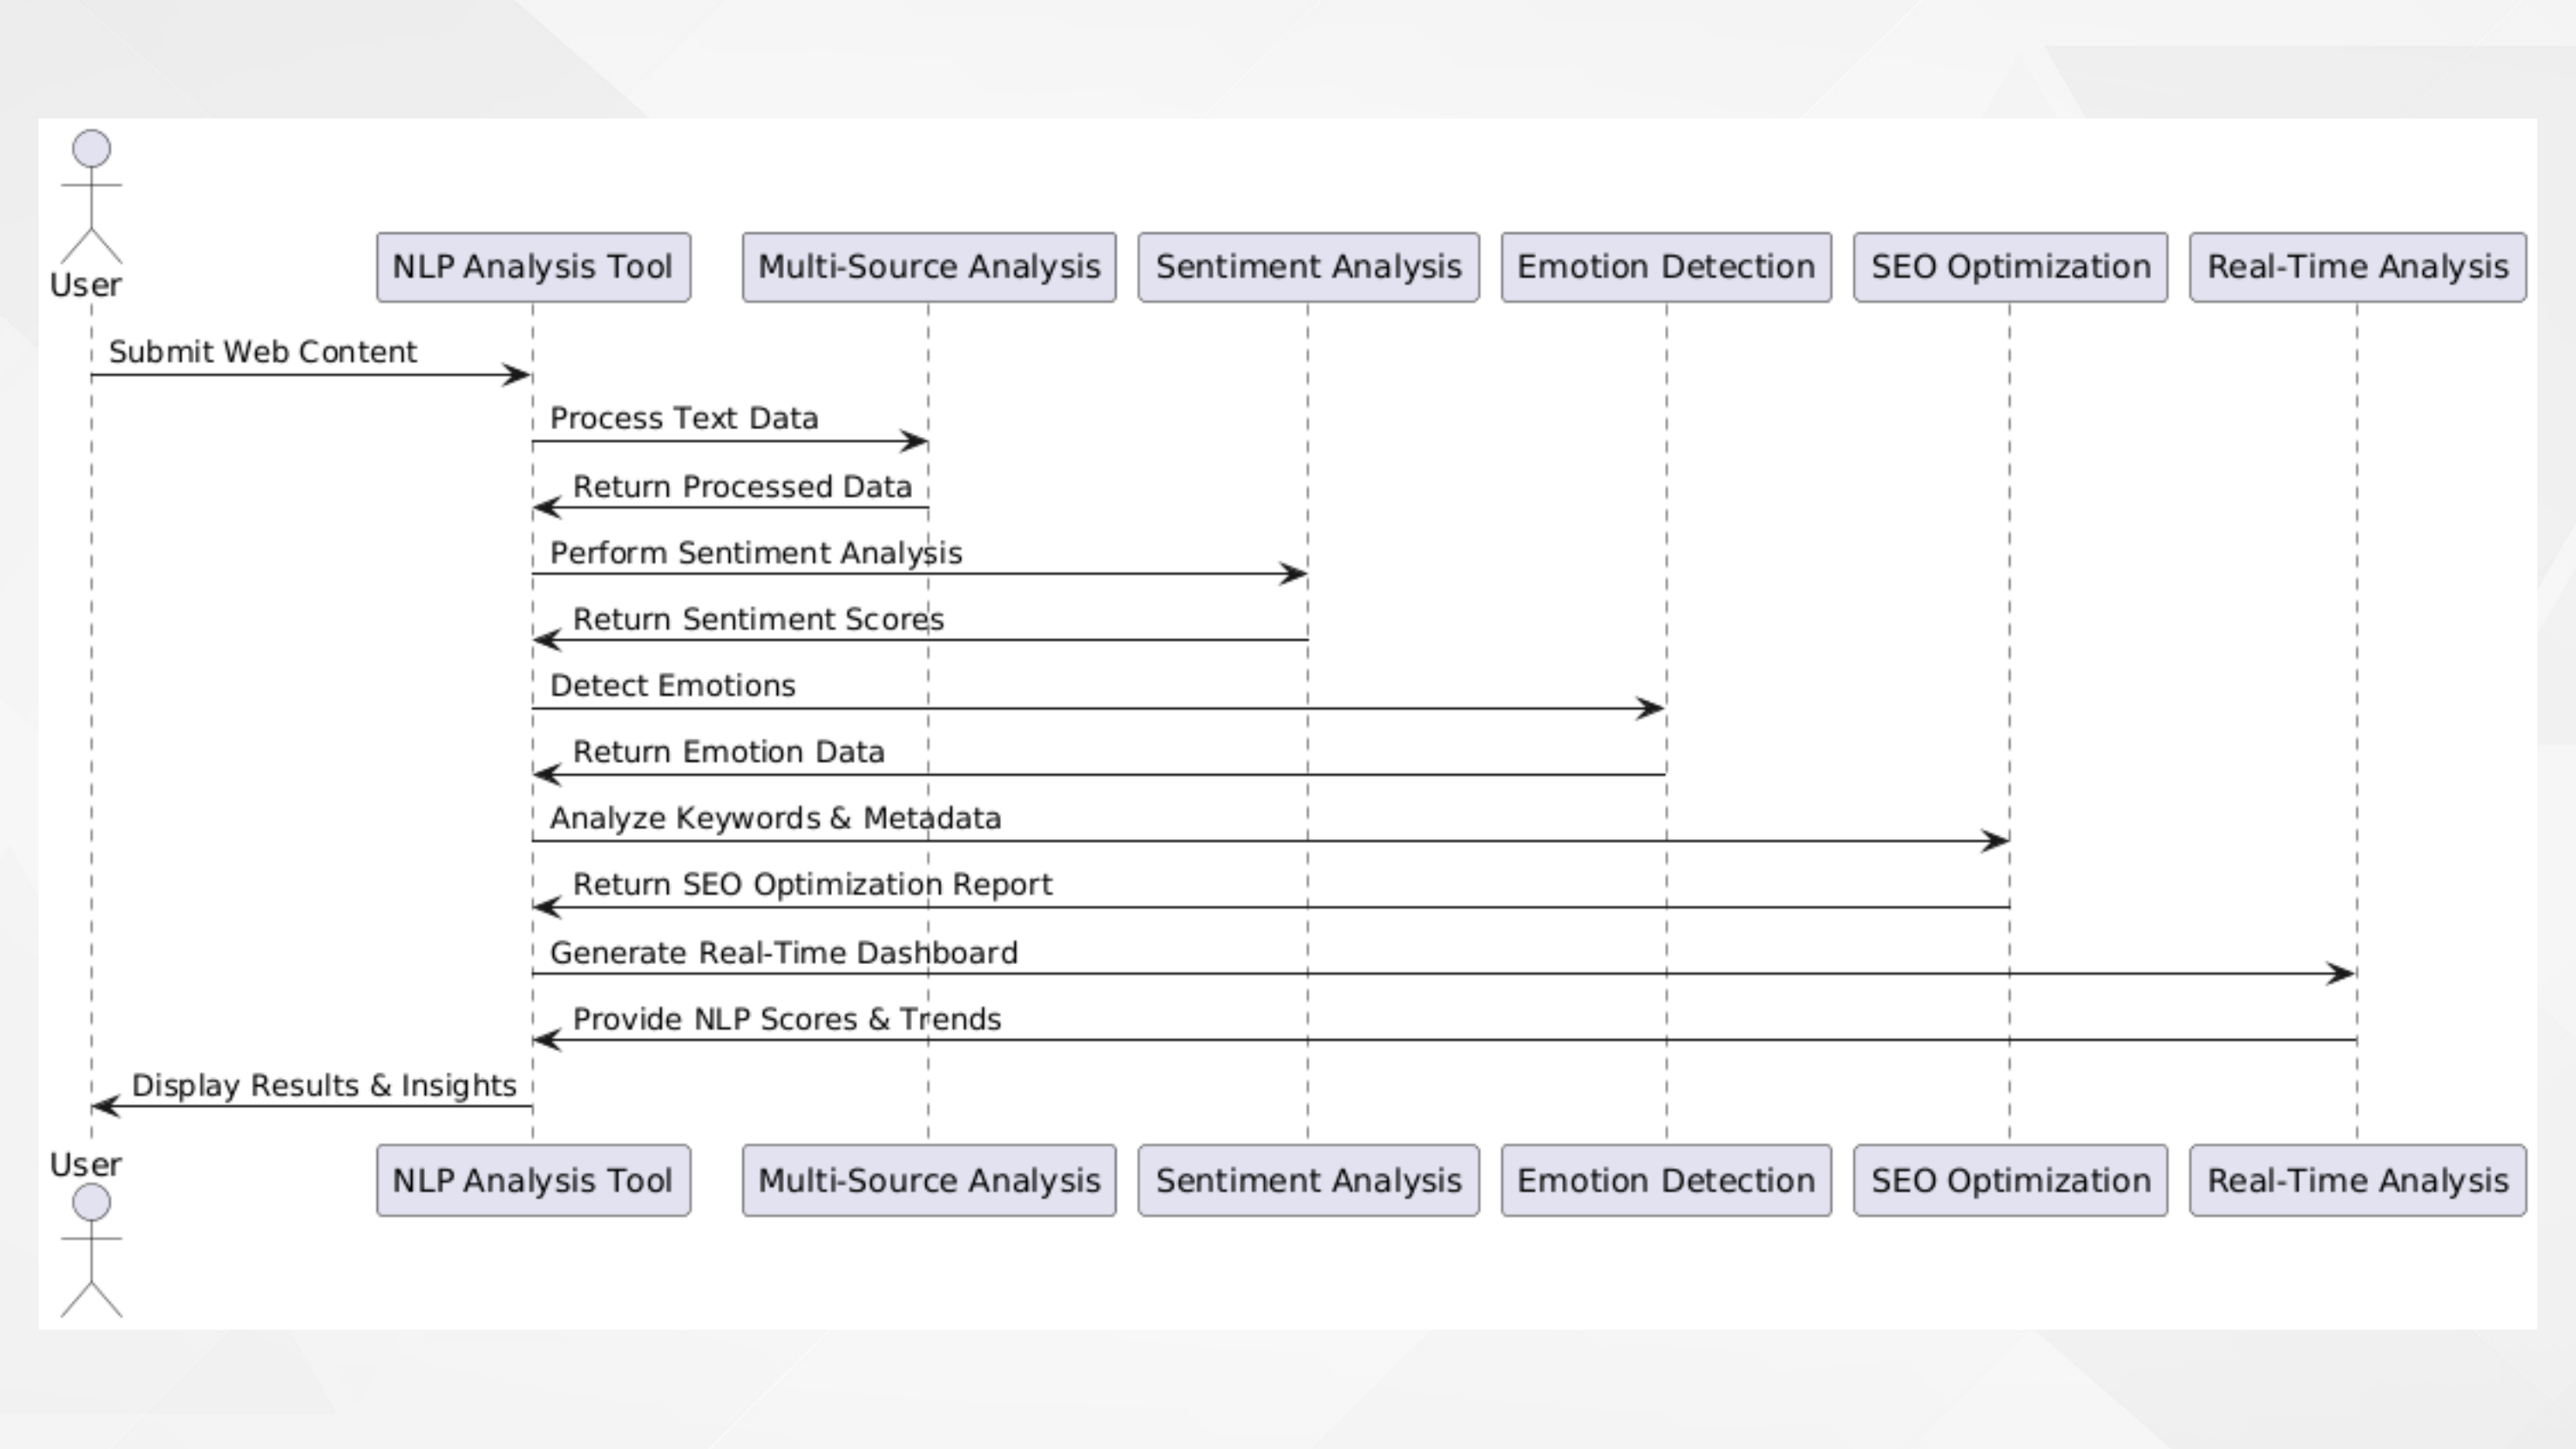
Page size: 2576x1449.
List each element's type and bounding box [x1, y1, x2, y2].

picture [39, 118, 2537, 1331]
text_box [0, 0, 2576, 1449]
